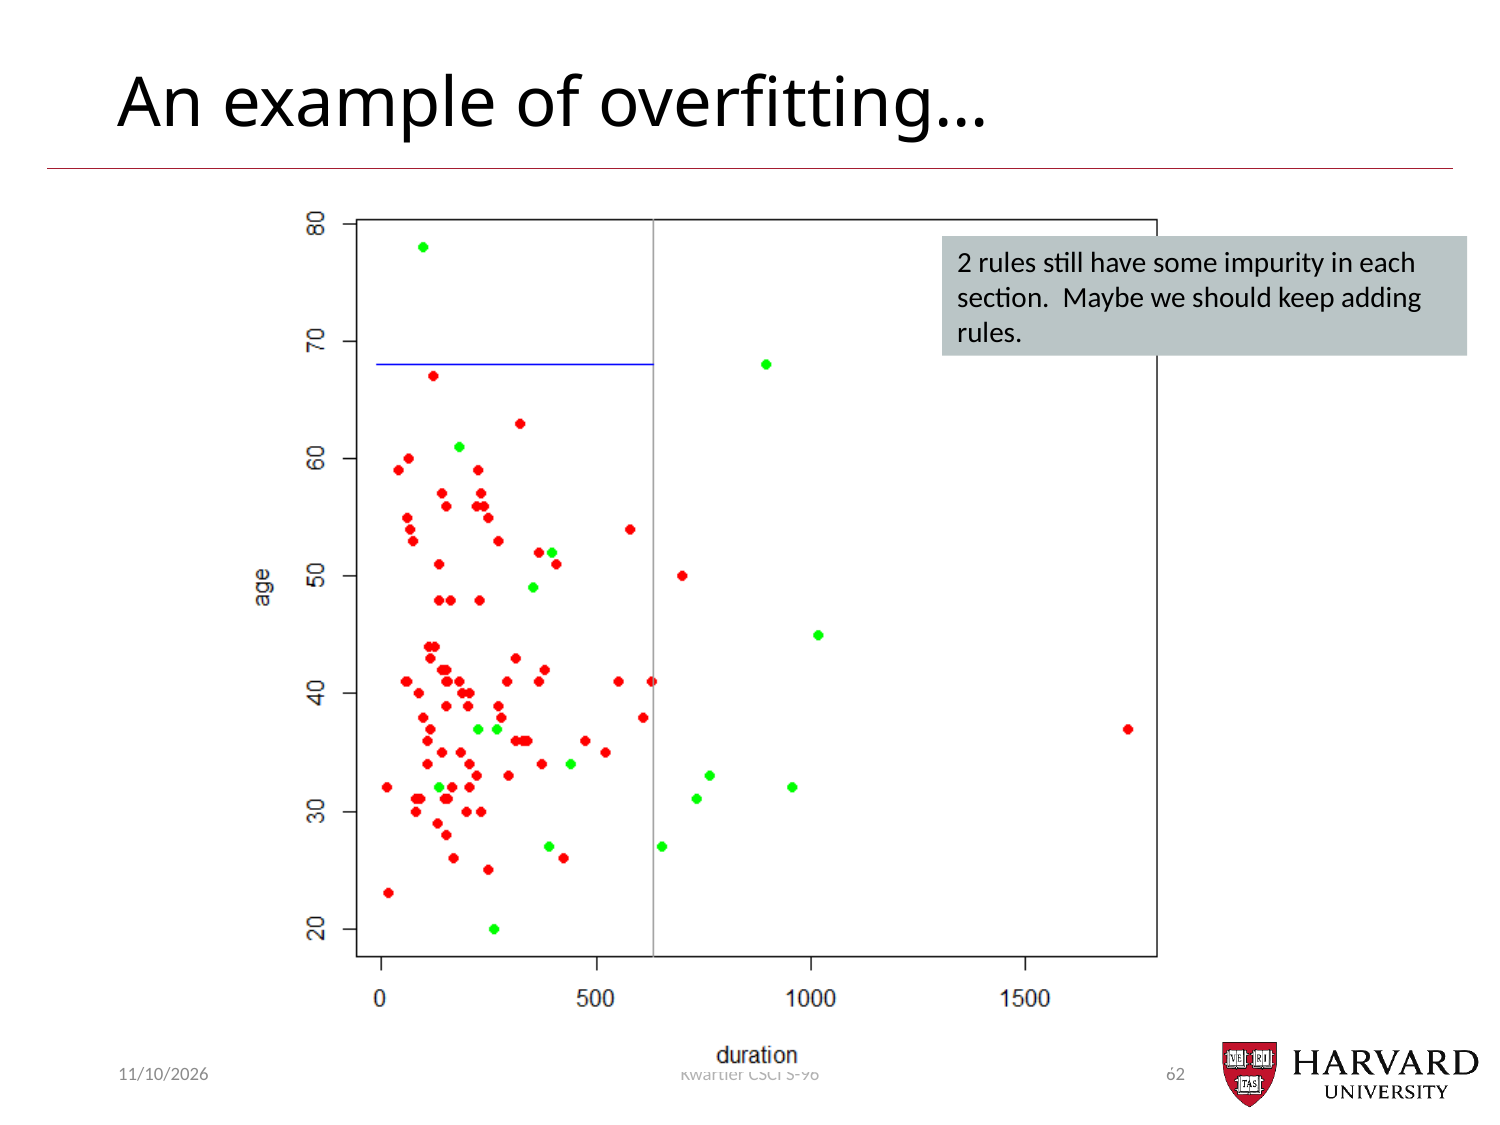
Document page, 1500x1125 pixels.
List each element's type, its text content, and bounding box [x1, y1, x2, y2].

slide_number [103, 1042, 441, 1103]
picture [1200, 1024, 1500, 1125]
footer Kwartler CSCI S-96 [496, 1072, 1004, 1103]
slide_number 62 [1059, 1042, 1200, 1103]
picture [249, 196, 1171, 1072]
text_box 2 rules still have some impurity in each section. Maybe we should keep adding rules. [1171, 236, 1468, 356]
title An example of overfitting… [103, 59, 1397, 157]
